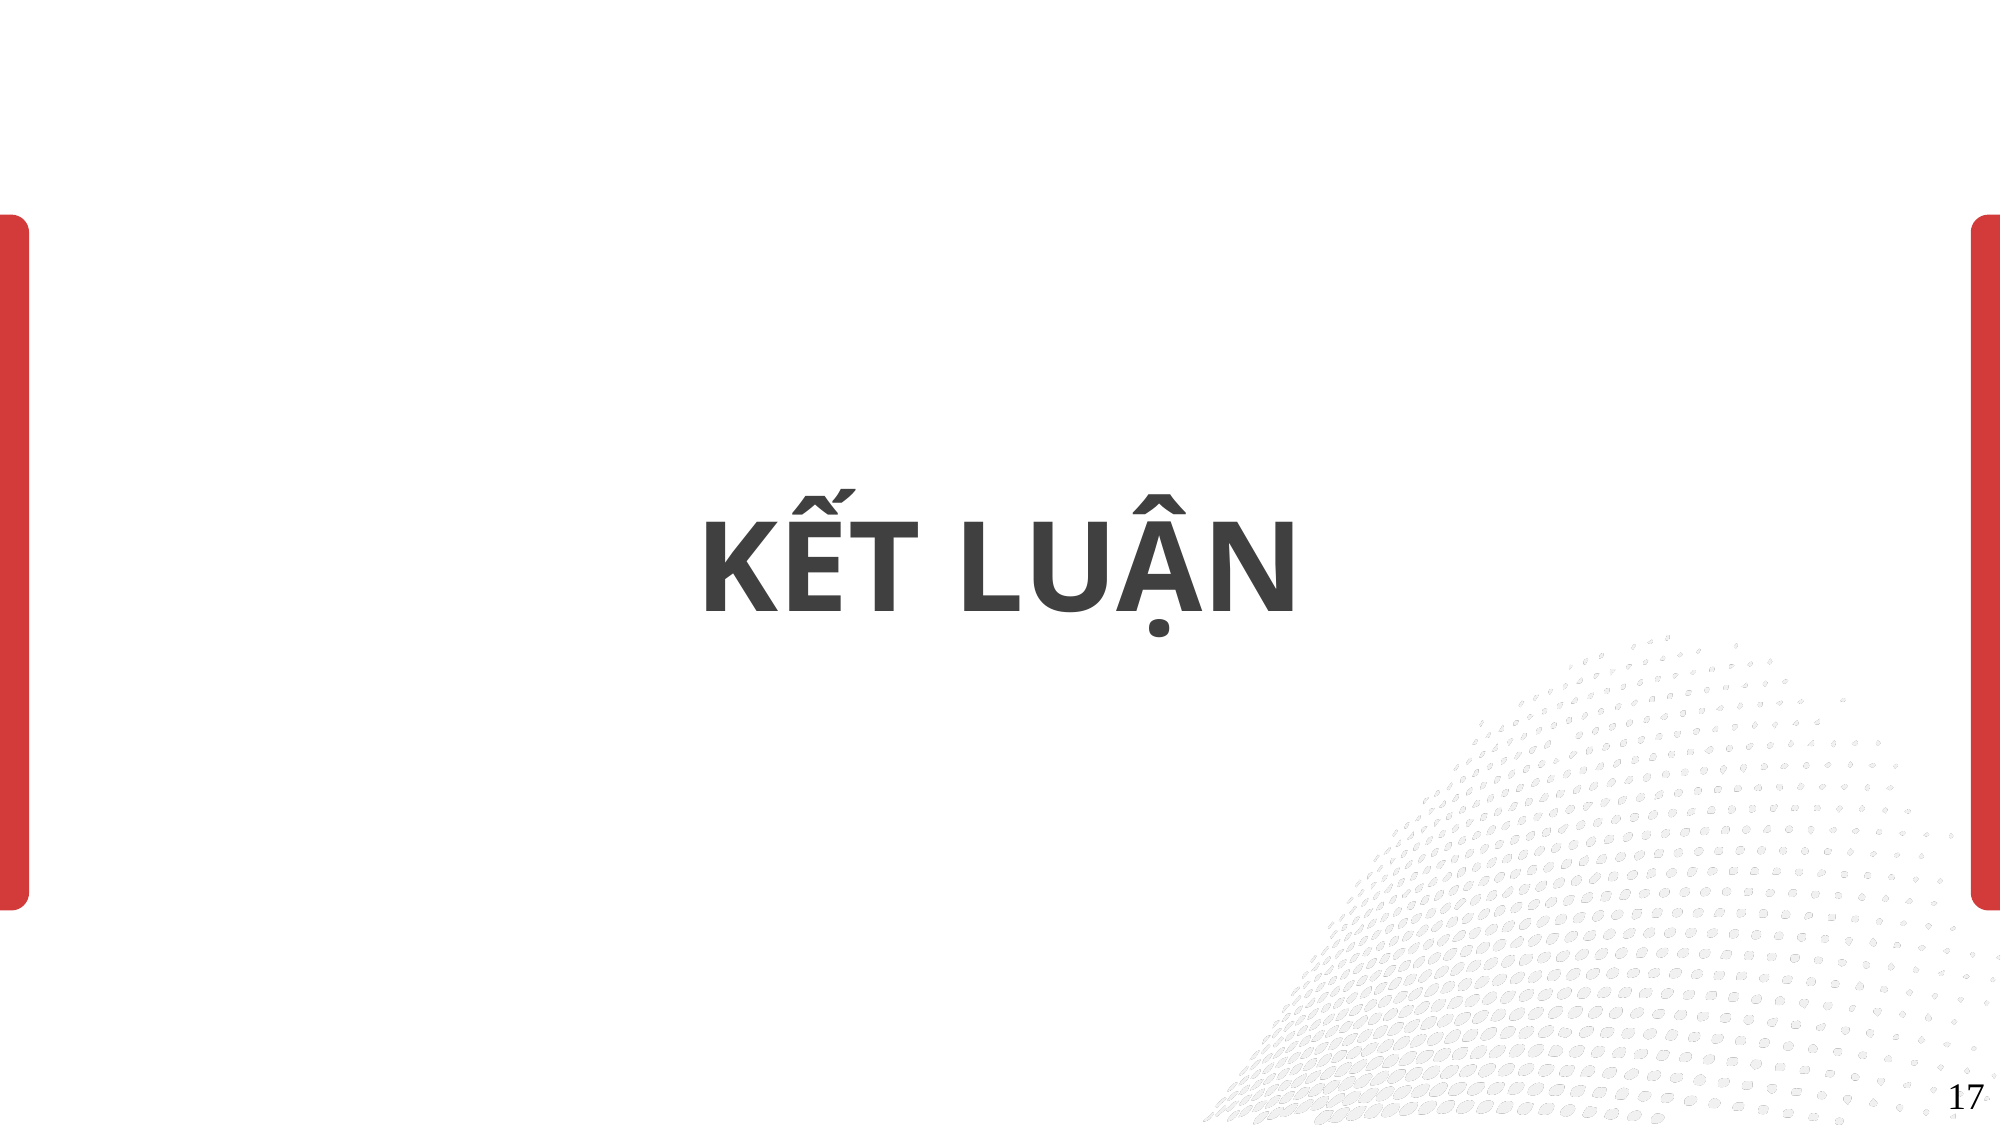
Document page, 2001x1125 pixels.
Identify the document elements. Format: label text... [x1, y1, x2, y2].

picture [1203, 635, 2001, 1125]
text_box KẾT LUẬN [535, 479, 1465, 644]
text_box 17 [1932, 1064, 2000, 1125]
